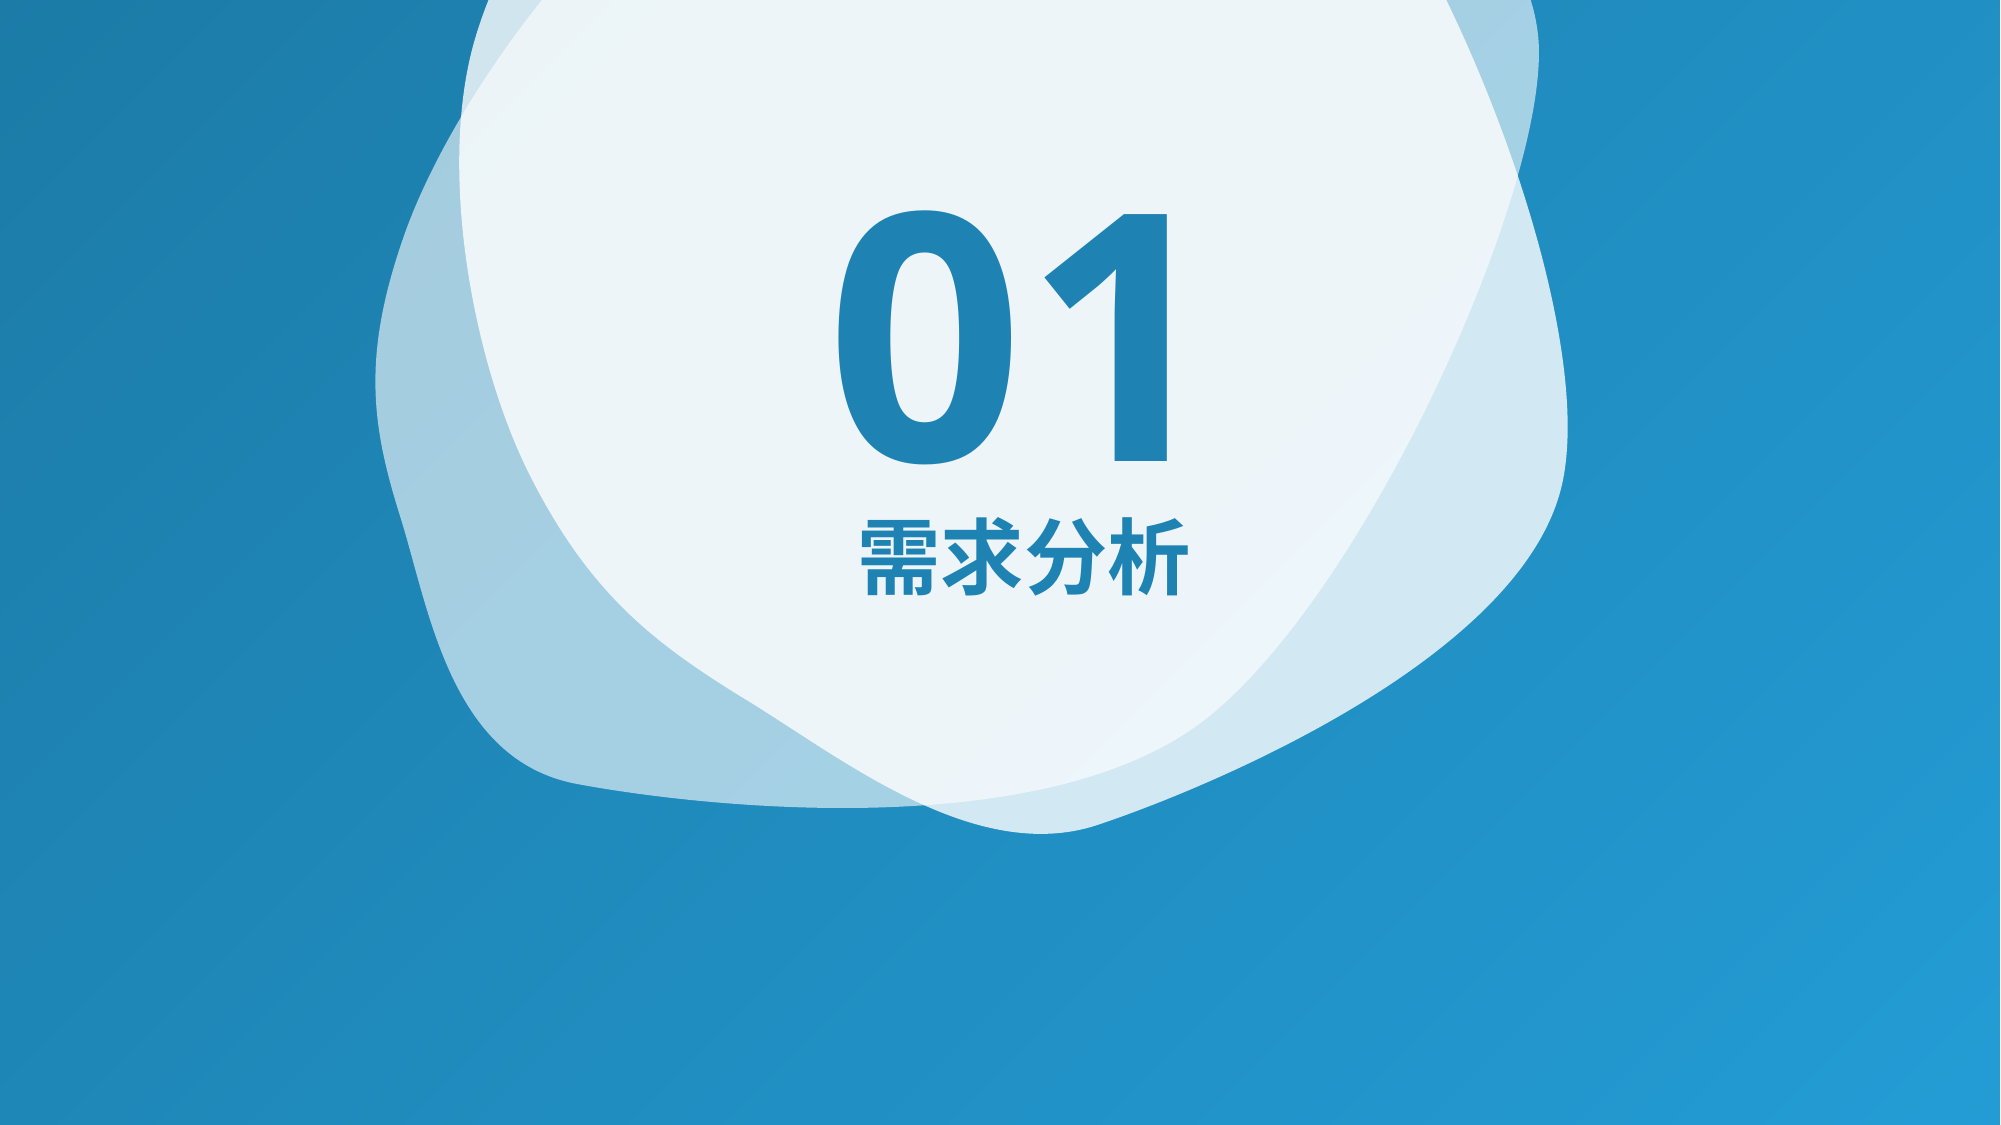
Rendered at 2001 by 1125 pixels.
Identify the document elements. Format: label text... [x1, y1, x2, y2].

list 需求分析 [635, 497, 1414, 634]
list 01 [710, 108, 1339, 497]
